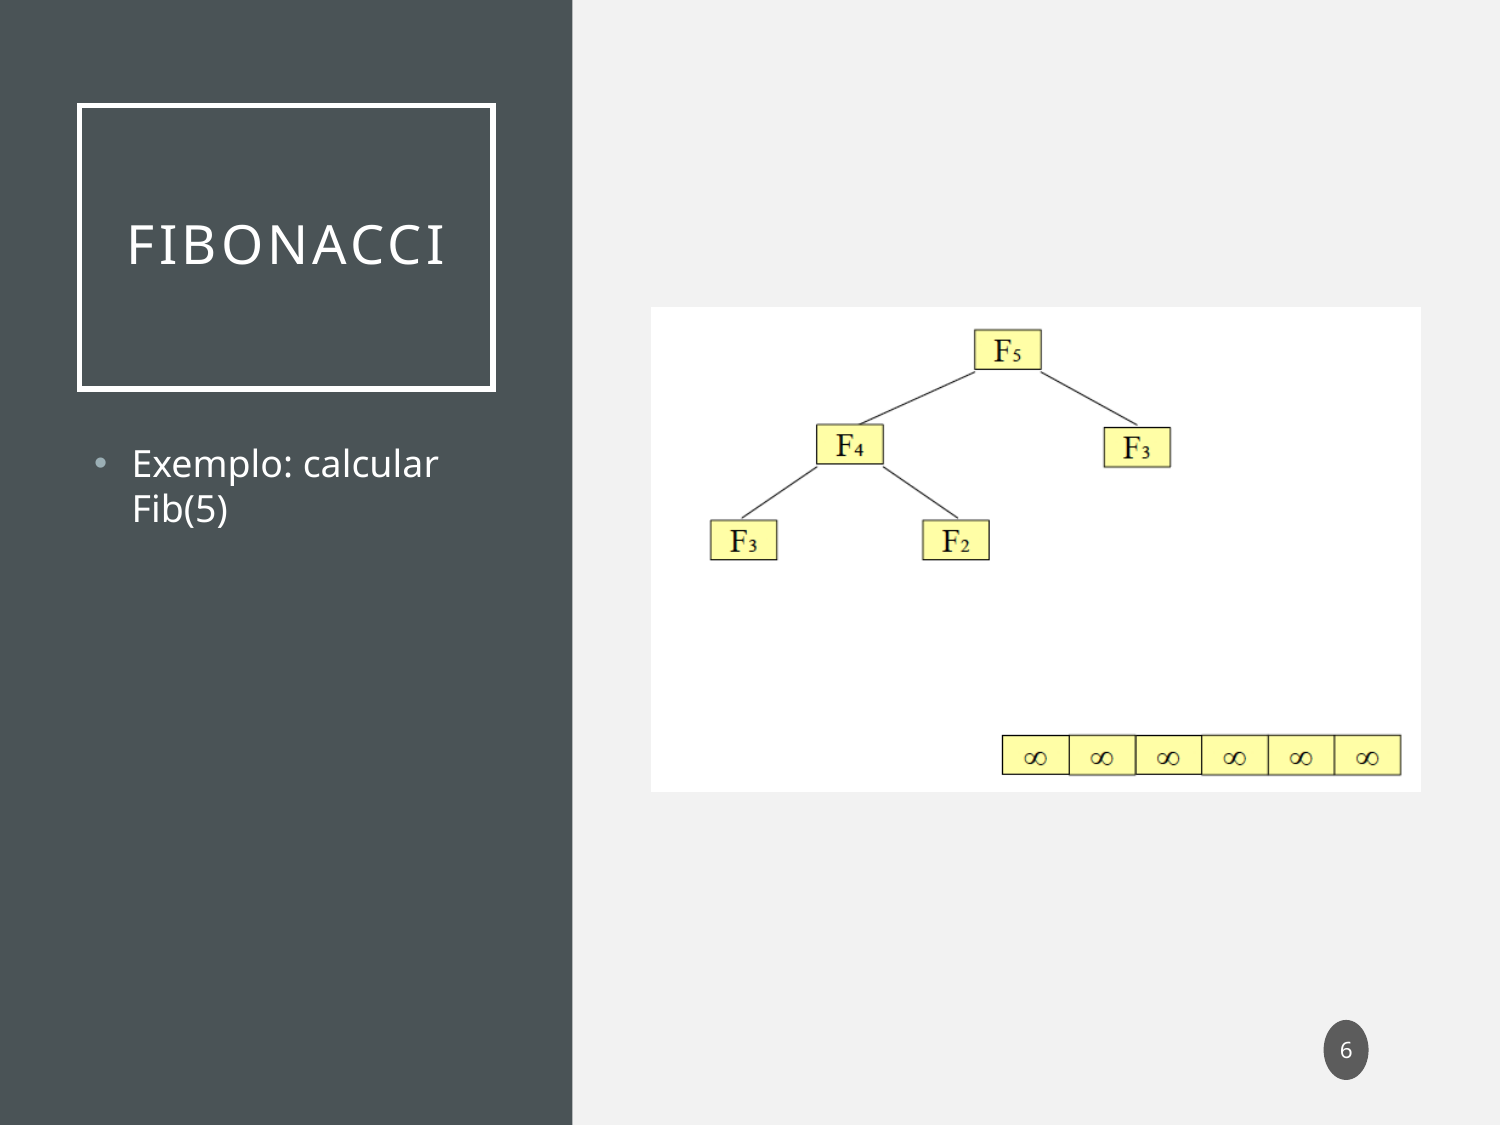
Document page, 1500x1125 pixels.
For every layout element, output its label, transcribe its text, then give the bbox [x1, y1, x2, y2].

text_box [0, 0, 573, 1125]
title Fibonacci [77, 103, 496, 392]
text_box [573, 0, 1500, 1125]
list Exemplo: calcular Fib(5) [79, 432, 493, 994]
picture [651, 306, 1421, 792]
slide_number 6 [1323, 1019, 1369, 1080]
